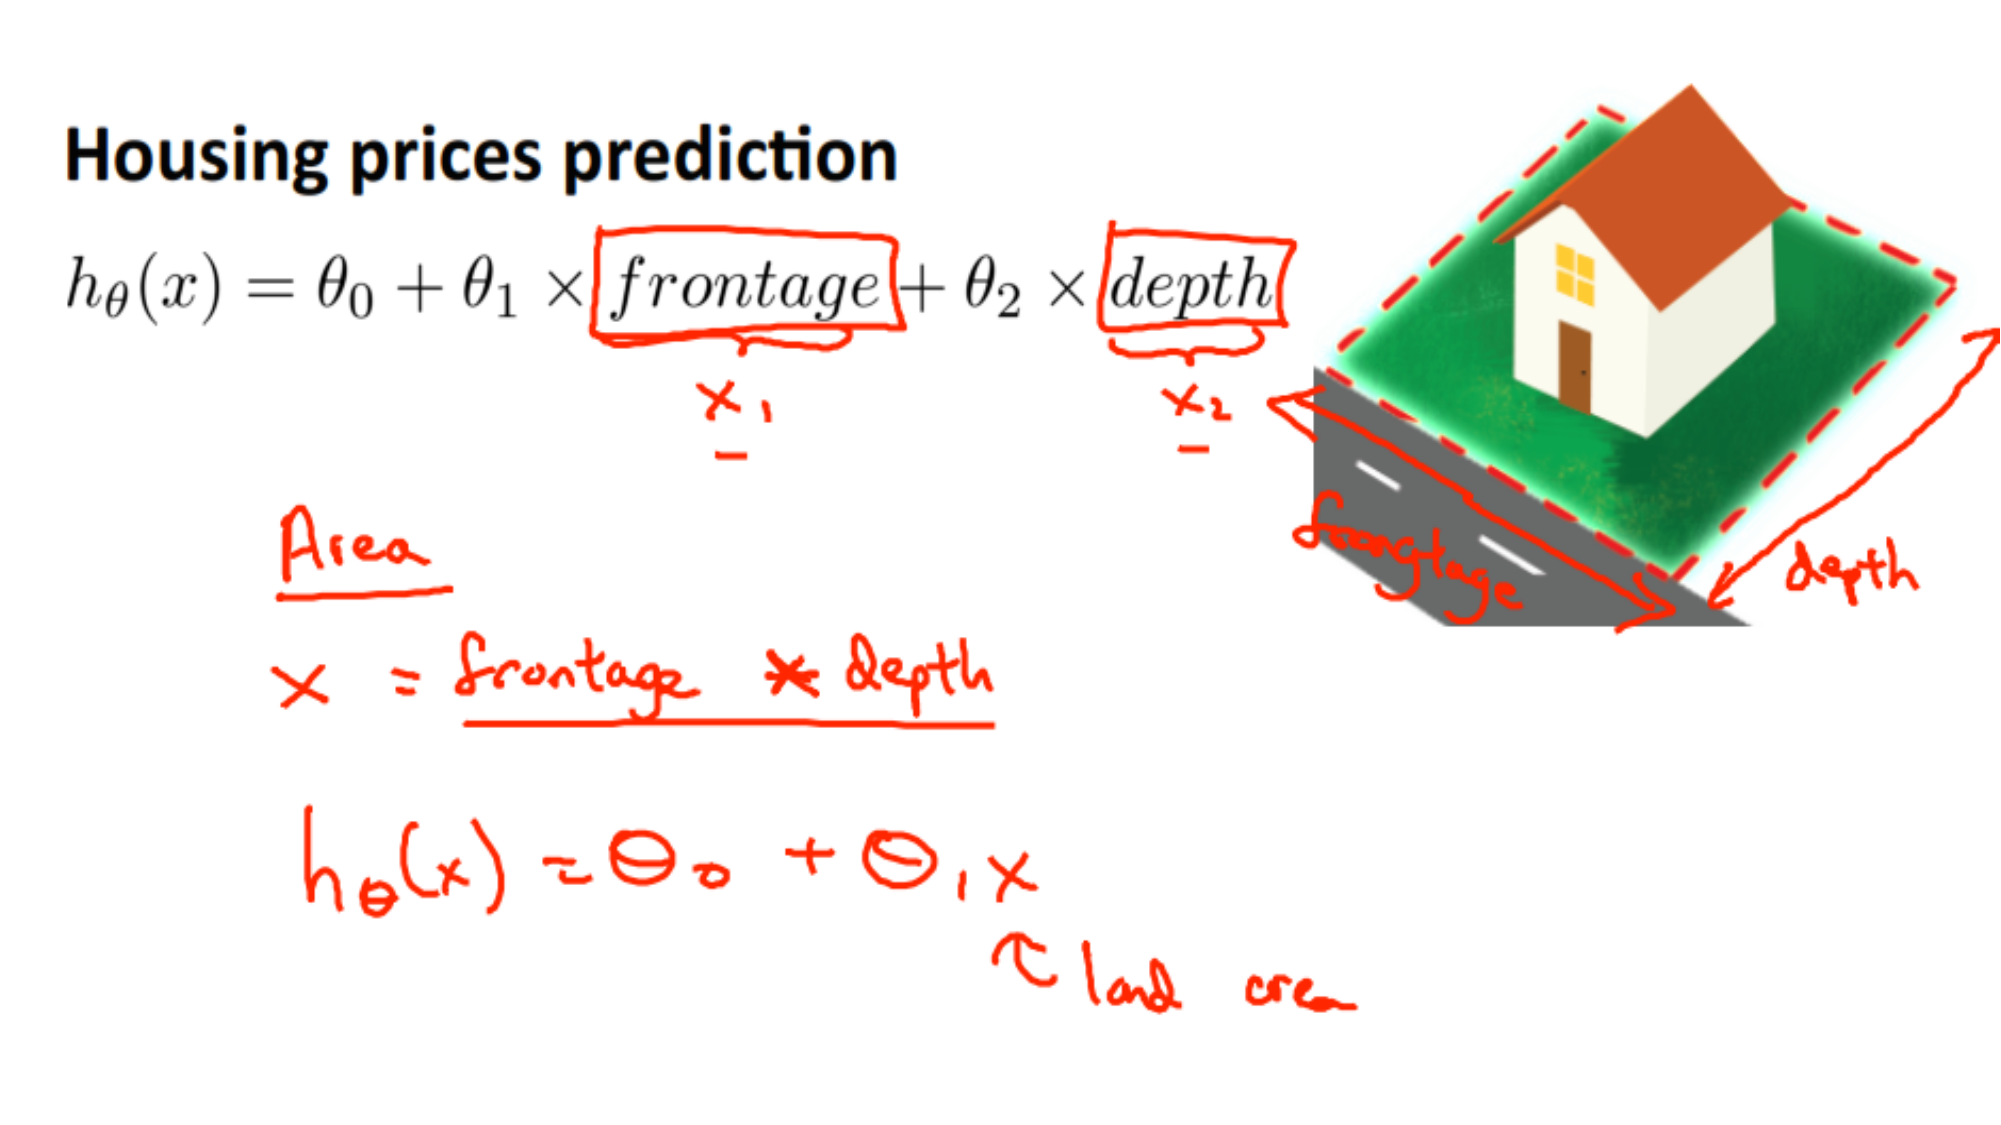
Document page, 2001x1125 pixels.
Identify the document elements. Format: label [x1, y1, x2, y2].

list [0, 0, 2000, 1125]
